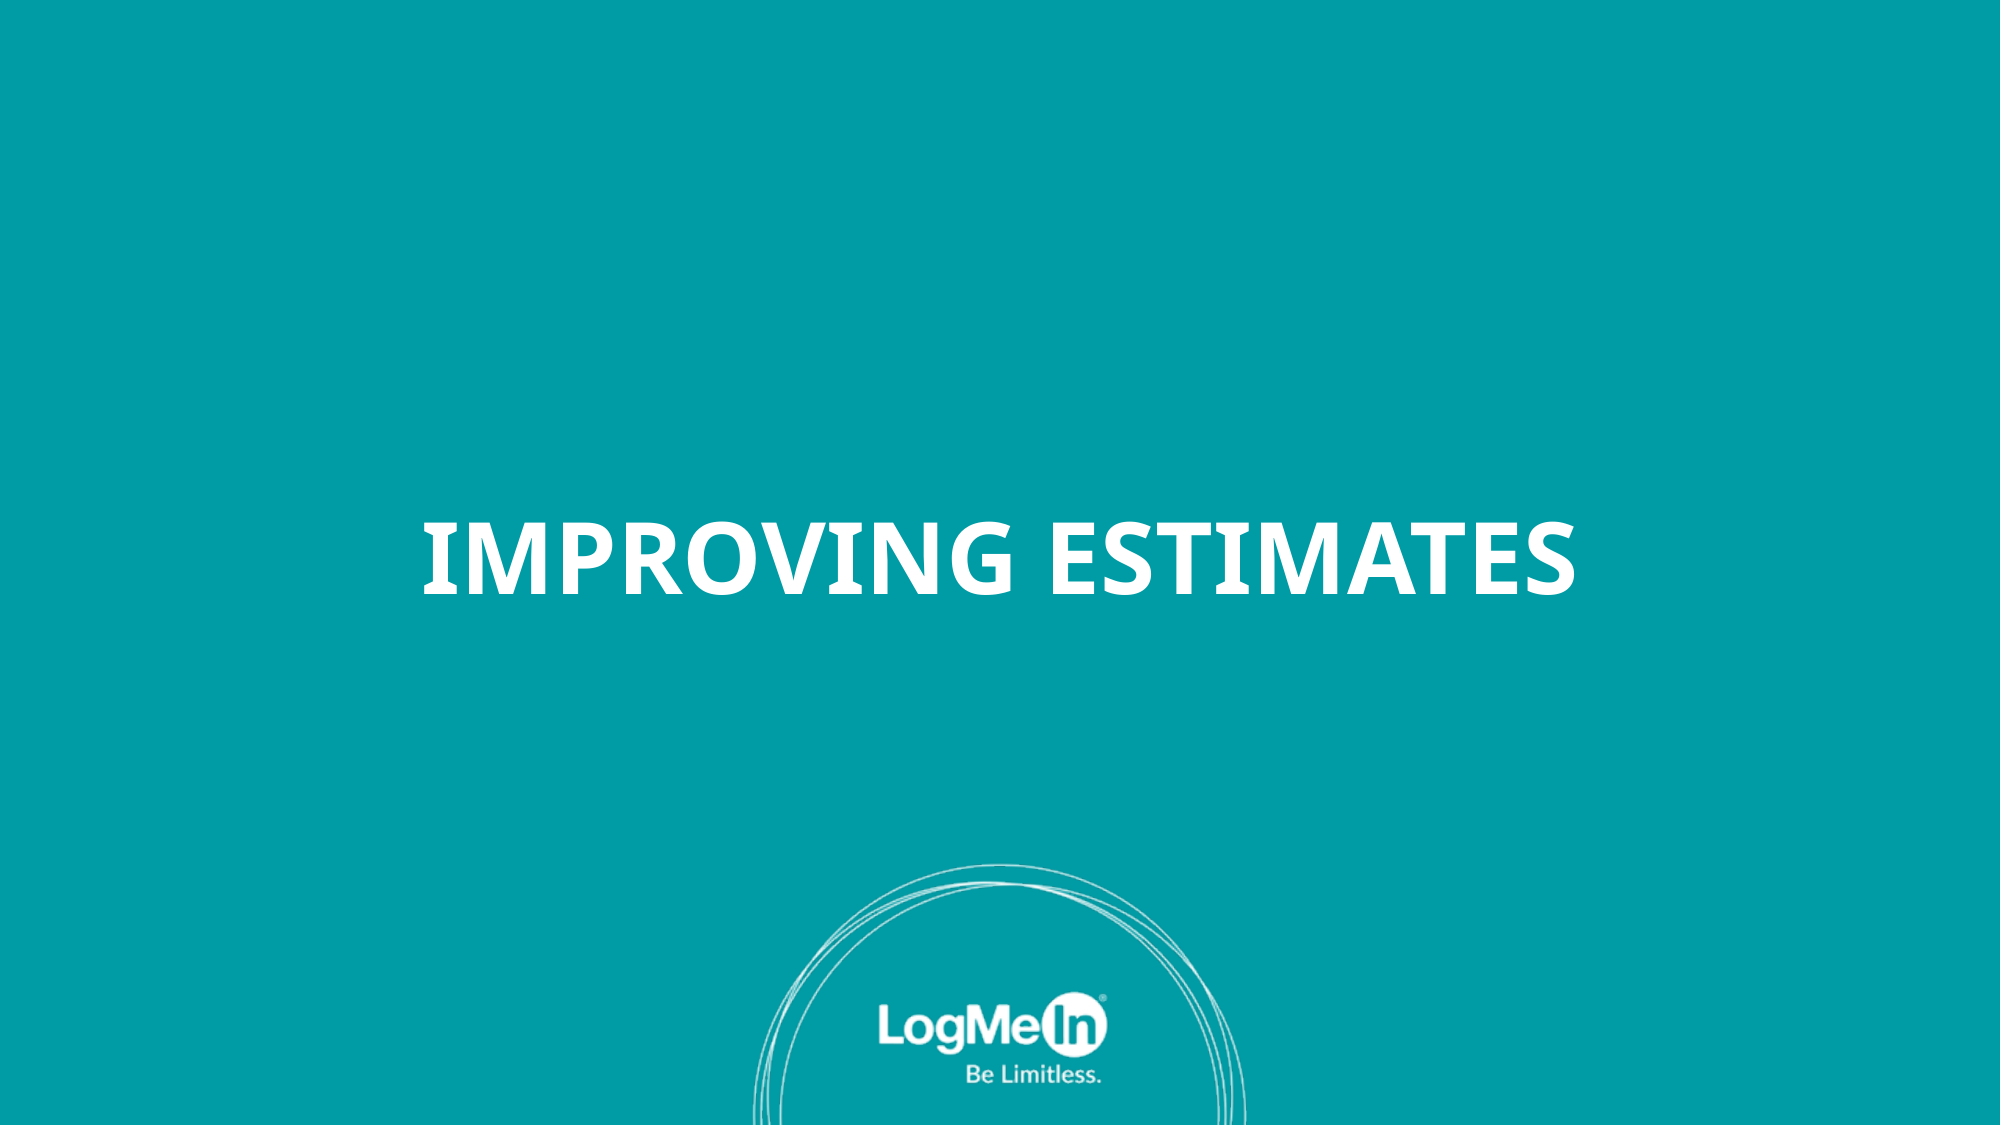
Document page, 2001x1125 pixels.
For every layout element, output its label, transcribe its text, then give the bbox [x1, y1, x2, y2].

picture [744, 854, 1256, 1125]
title IMPROVING ESTIMATES [99, 304, 1900, 821]
